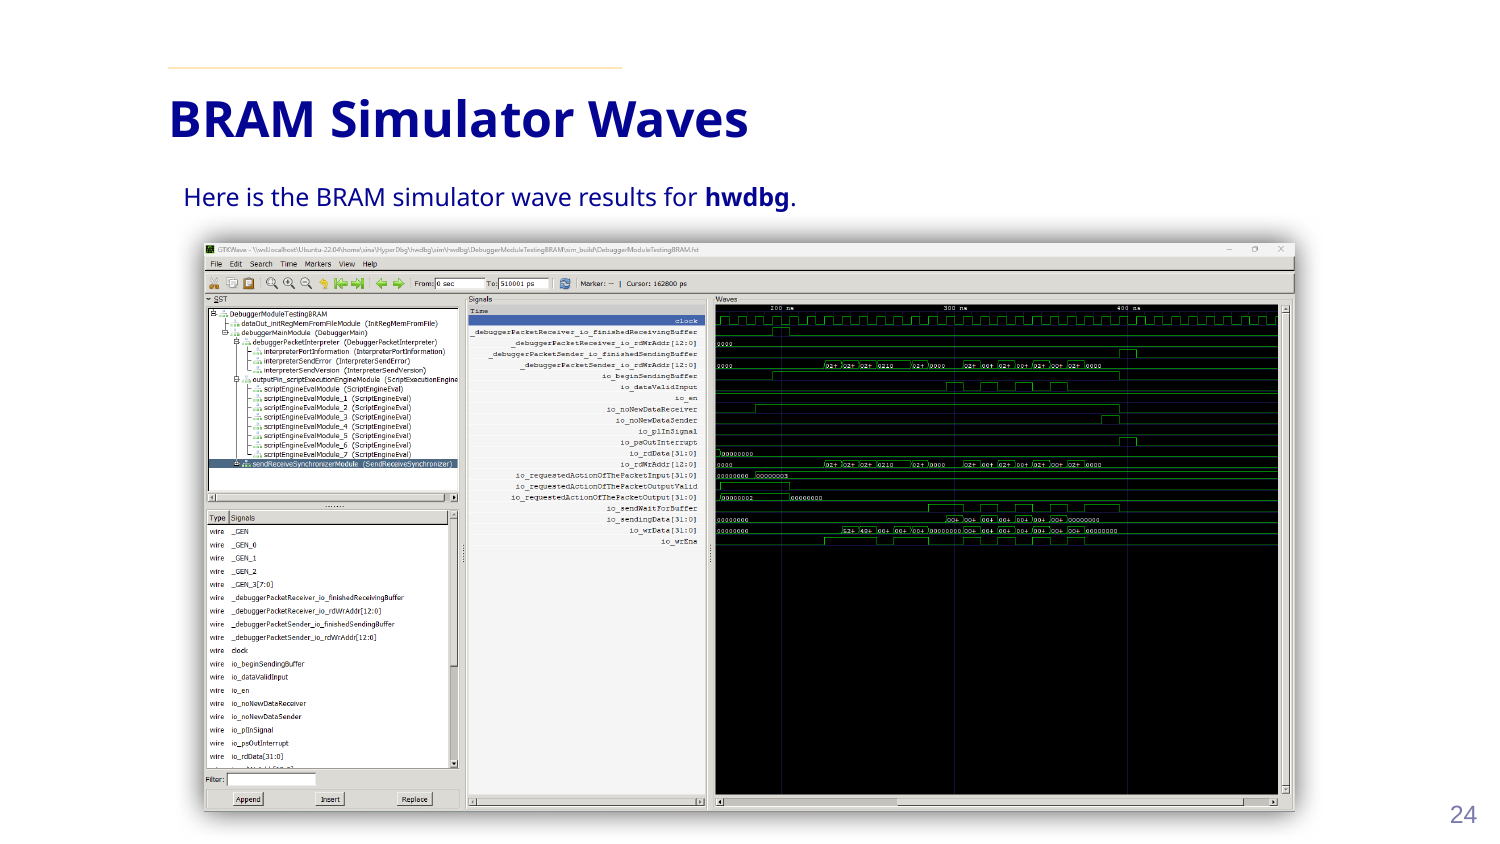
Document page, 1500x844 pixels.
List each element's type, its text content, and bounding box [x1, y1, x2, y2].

text_box 24 [1155, 790, 1493, 836]
title BRAM Simulator Waves [153, 72, 926, 228]
picture [204, 242, 1296, 812]
list Here is the BRAM simulator wave results for hwdbg. [168, 162, 940, 257]
